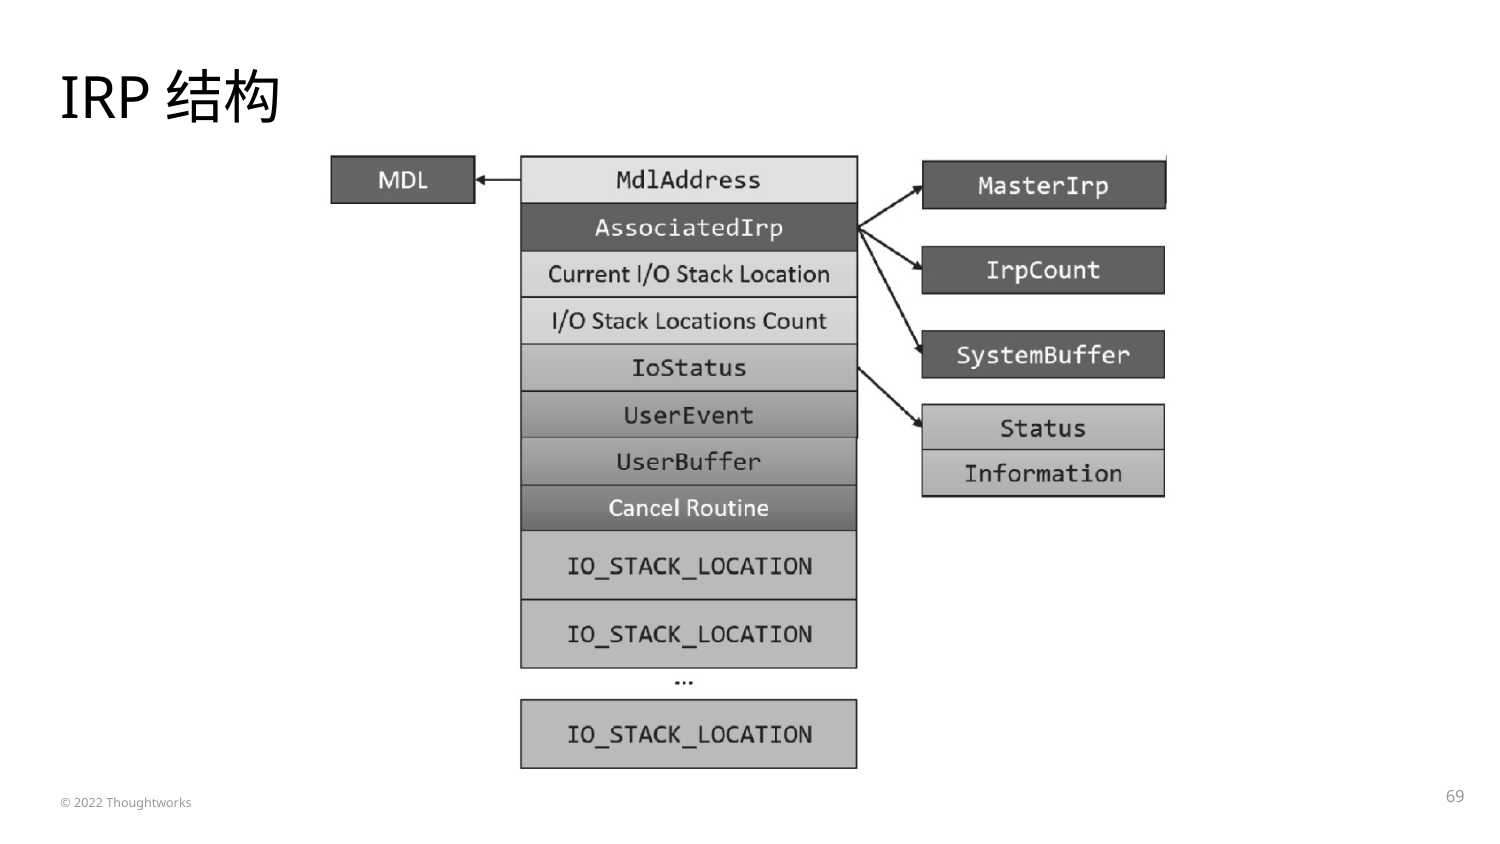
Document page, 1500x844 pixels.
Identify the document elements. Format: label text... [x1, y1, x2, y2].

title IRP结构 [60, 60, 1440, 154]
slide_number ‹#› [1389, 764, 1480, 830]
picture [322, 141, 1178, 782]
